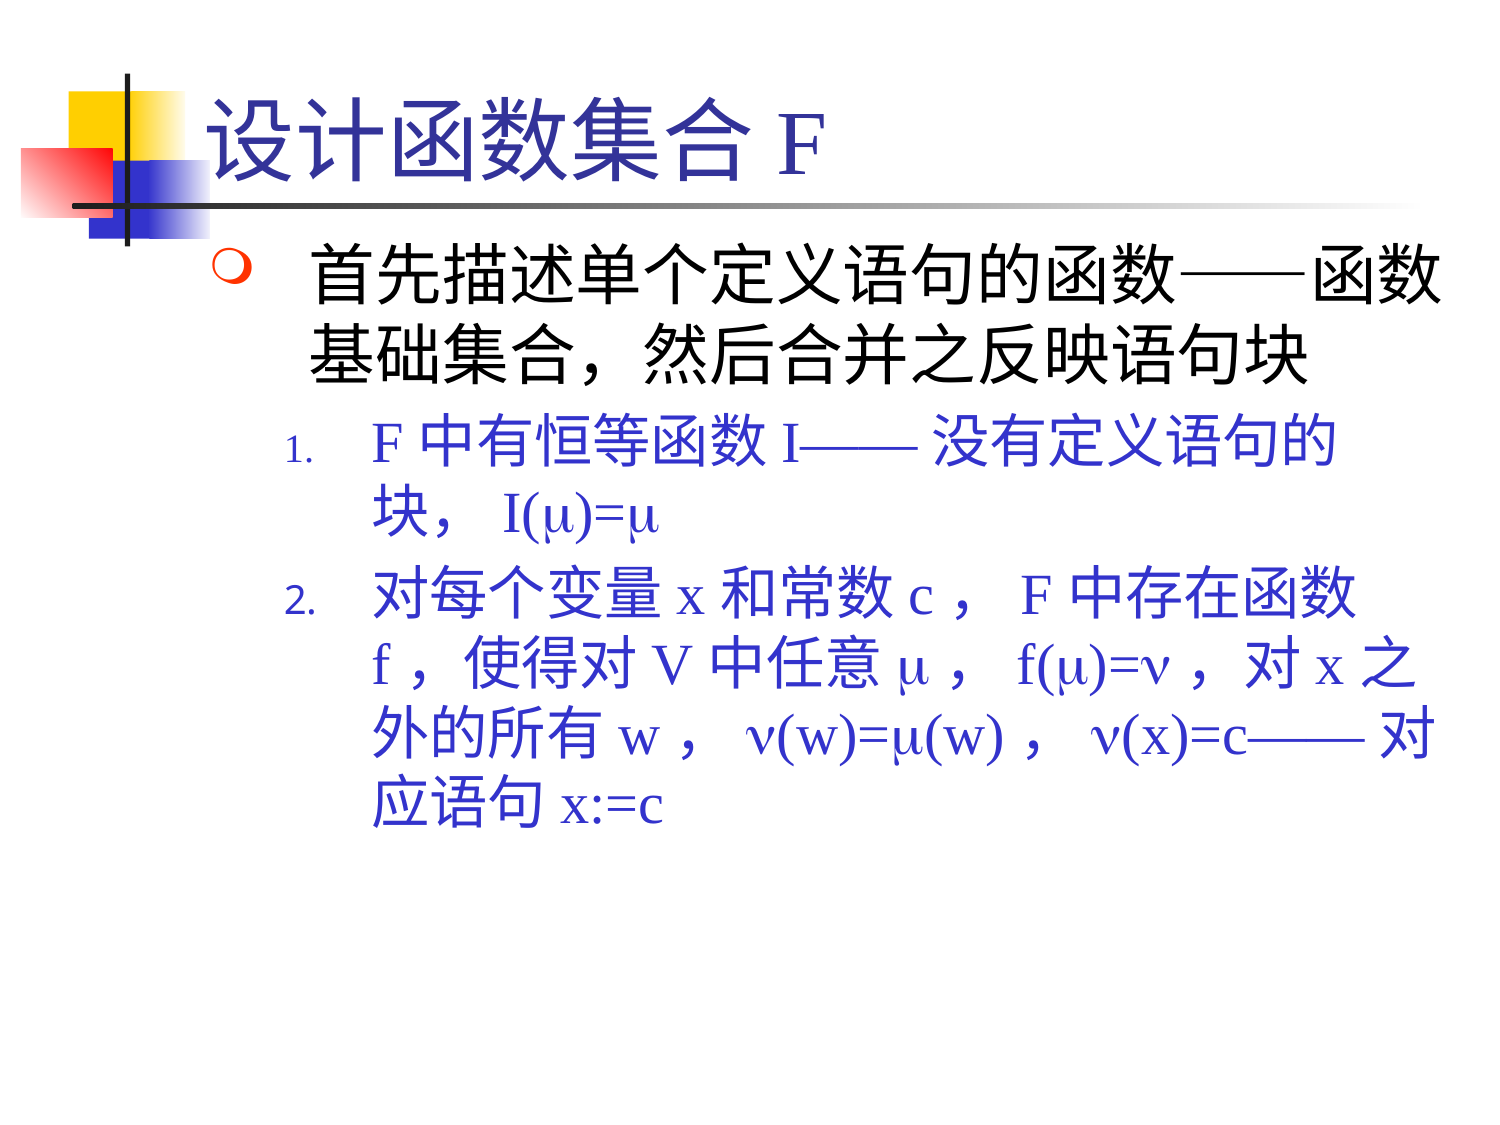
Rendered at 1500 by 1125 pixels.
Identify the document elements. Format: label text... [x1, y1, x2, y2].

title 设计函数集合F [188, 12, 1468, 200]
list 首先描述单个定义语句的函数——函数基础集合，然后合并之反映语句块 F中有恒等函数I——没有定义语句的块，I(m)=m 对每个变量x和常数c，F中存在函数f，使得对V中任意m，f(m)=n，对x之外的所有w，n(w)=m(w)，n(x)=c——对应语句x:=c [193, 224, 1469, 1000]
